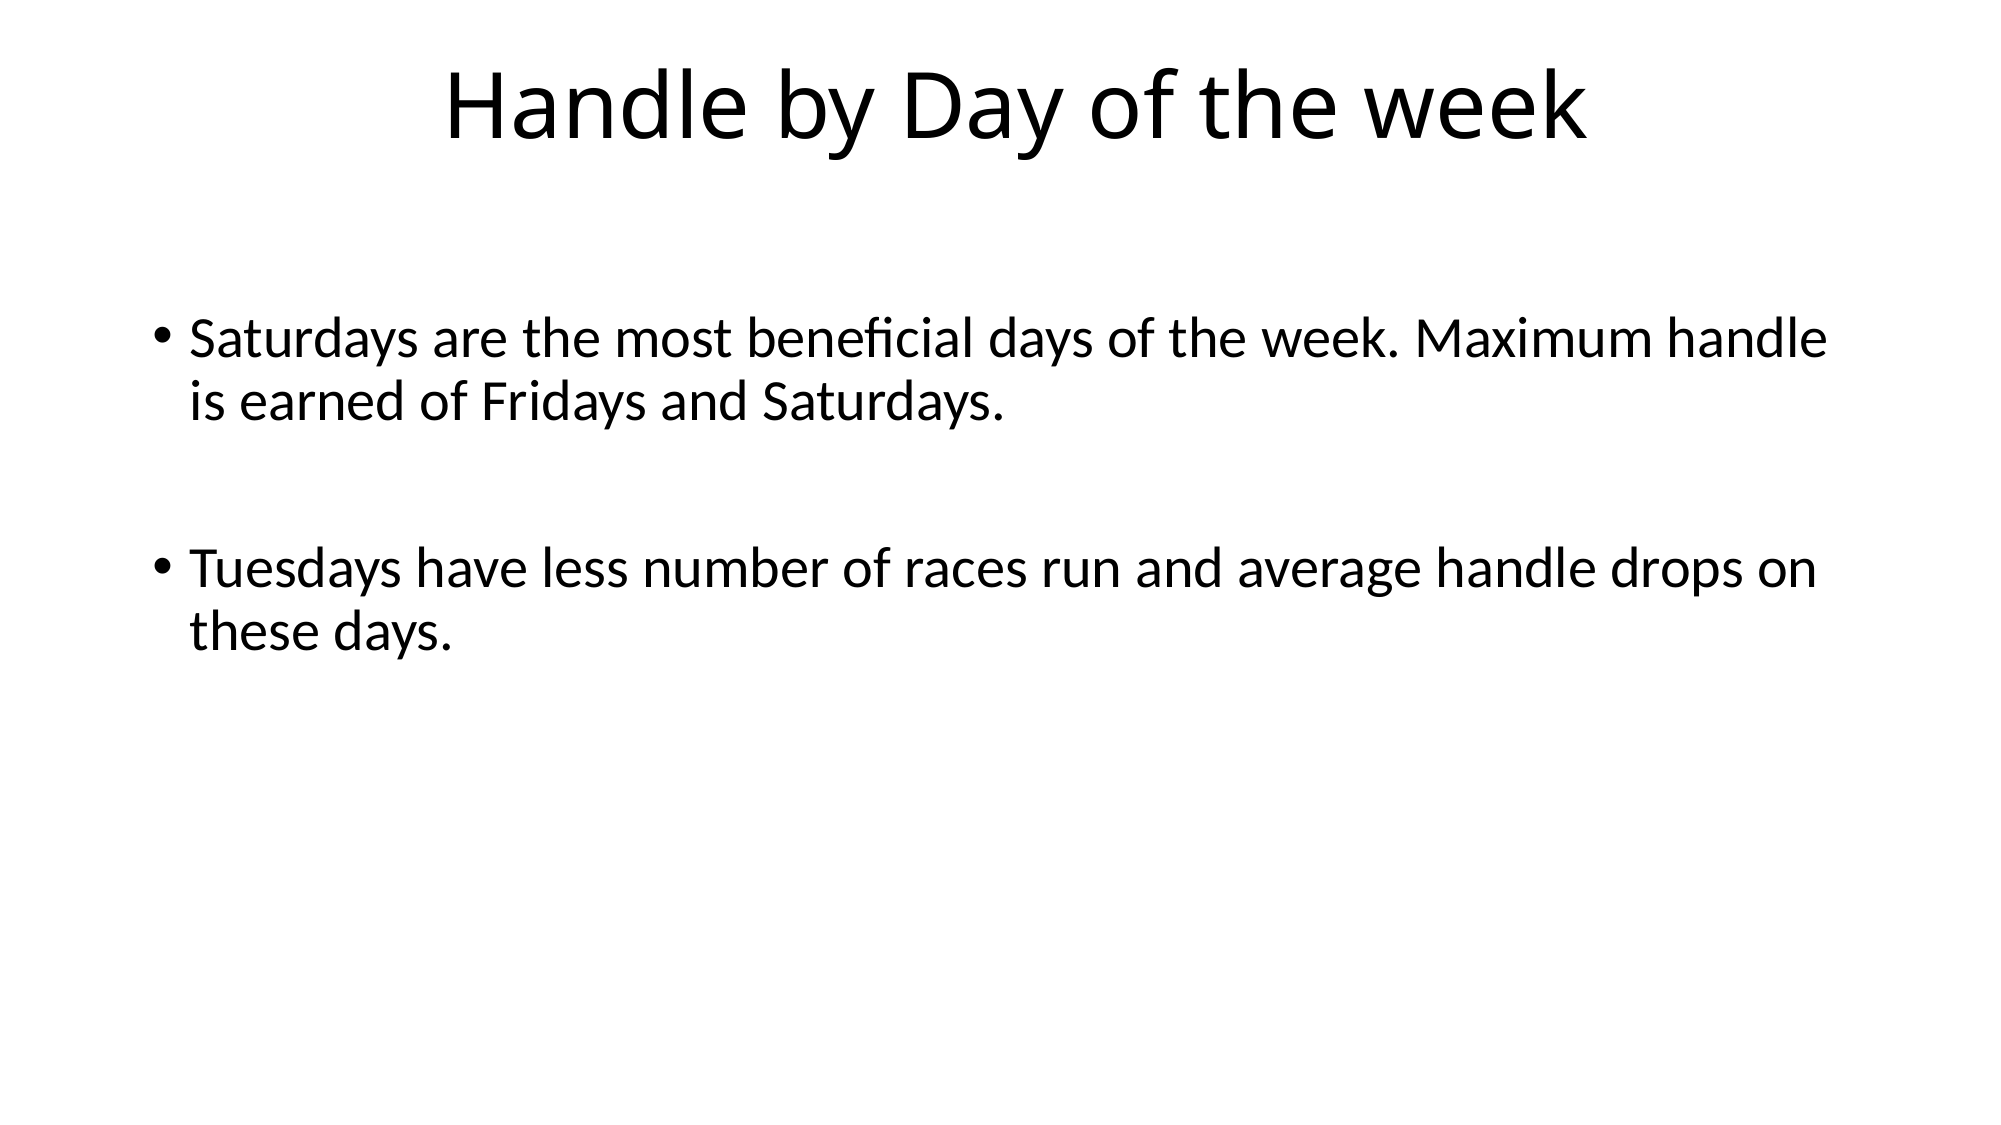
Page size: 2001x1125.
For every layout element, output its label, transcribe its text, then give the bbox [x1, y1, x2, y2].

list Saturdays are the most beneficial days of the week. Maximum handle is earned of Fridays and Saturdays. Tuesdays have less number of races run and average handle drops on these days. [137, 299, 1863, 1014]
title Handle by Day of the week [153, 0, 1879, 218]
